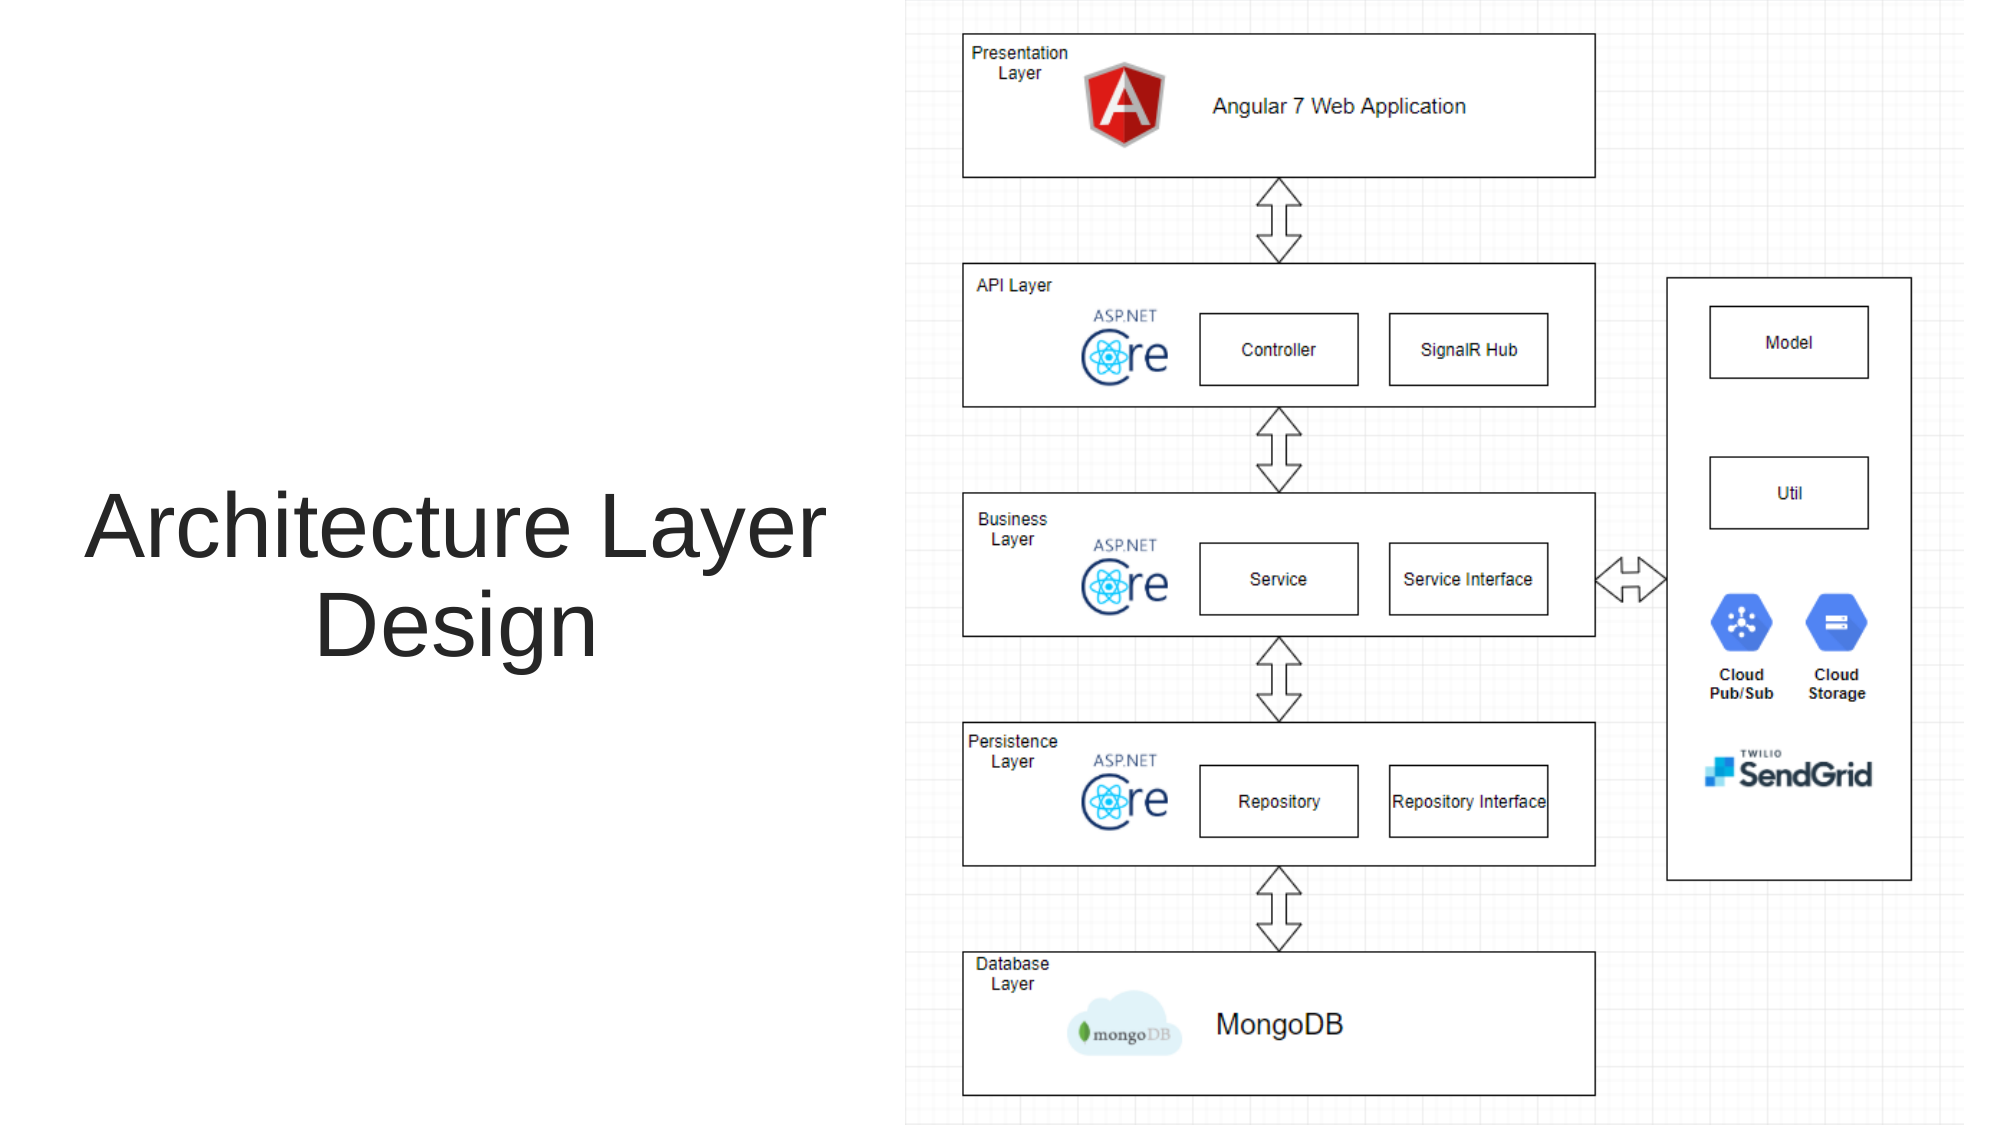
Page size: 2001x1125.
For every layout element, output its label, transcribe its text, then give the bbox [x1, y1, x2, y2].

list Architecture Layer Design [42, 408, 871, 748]
picture [905, 0, 1964, 1125]
